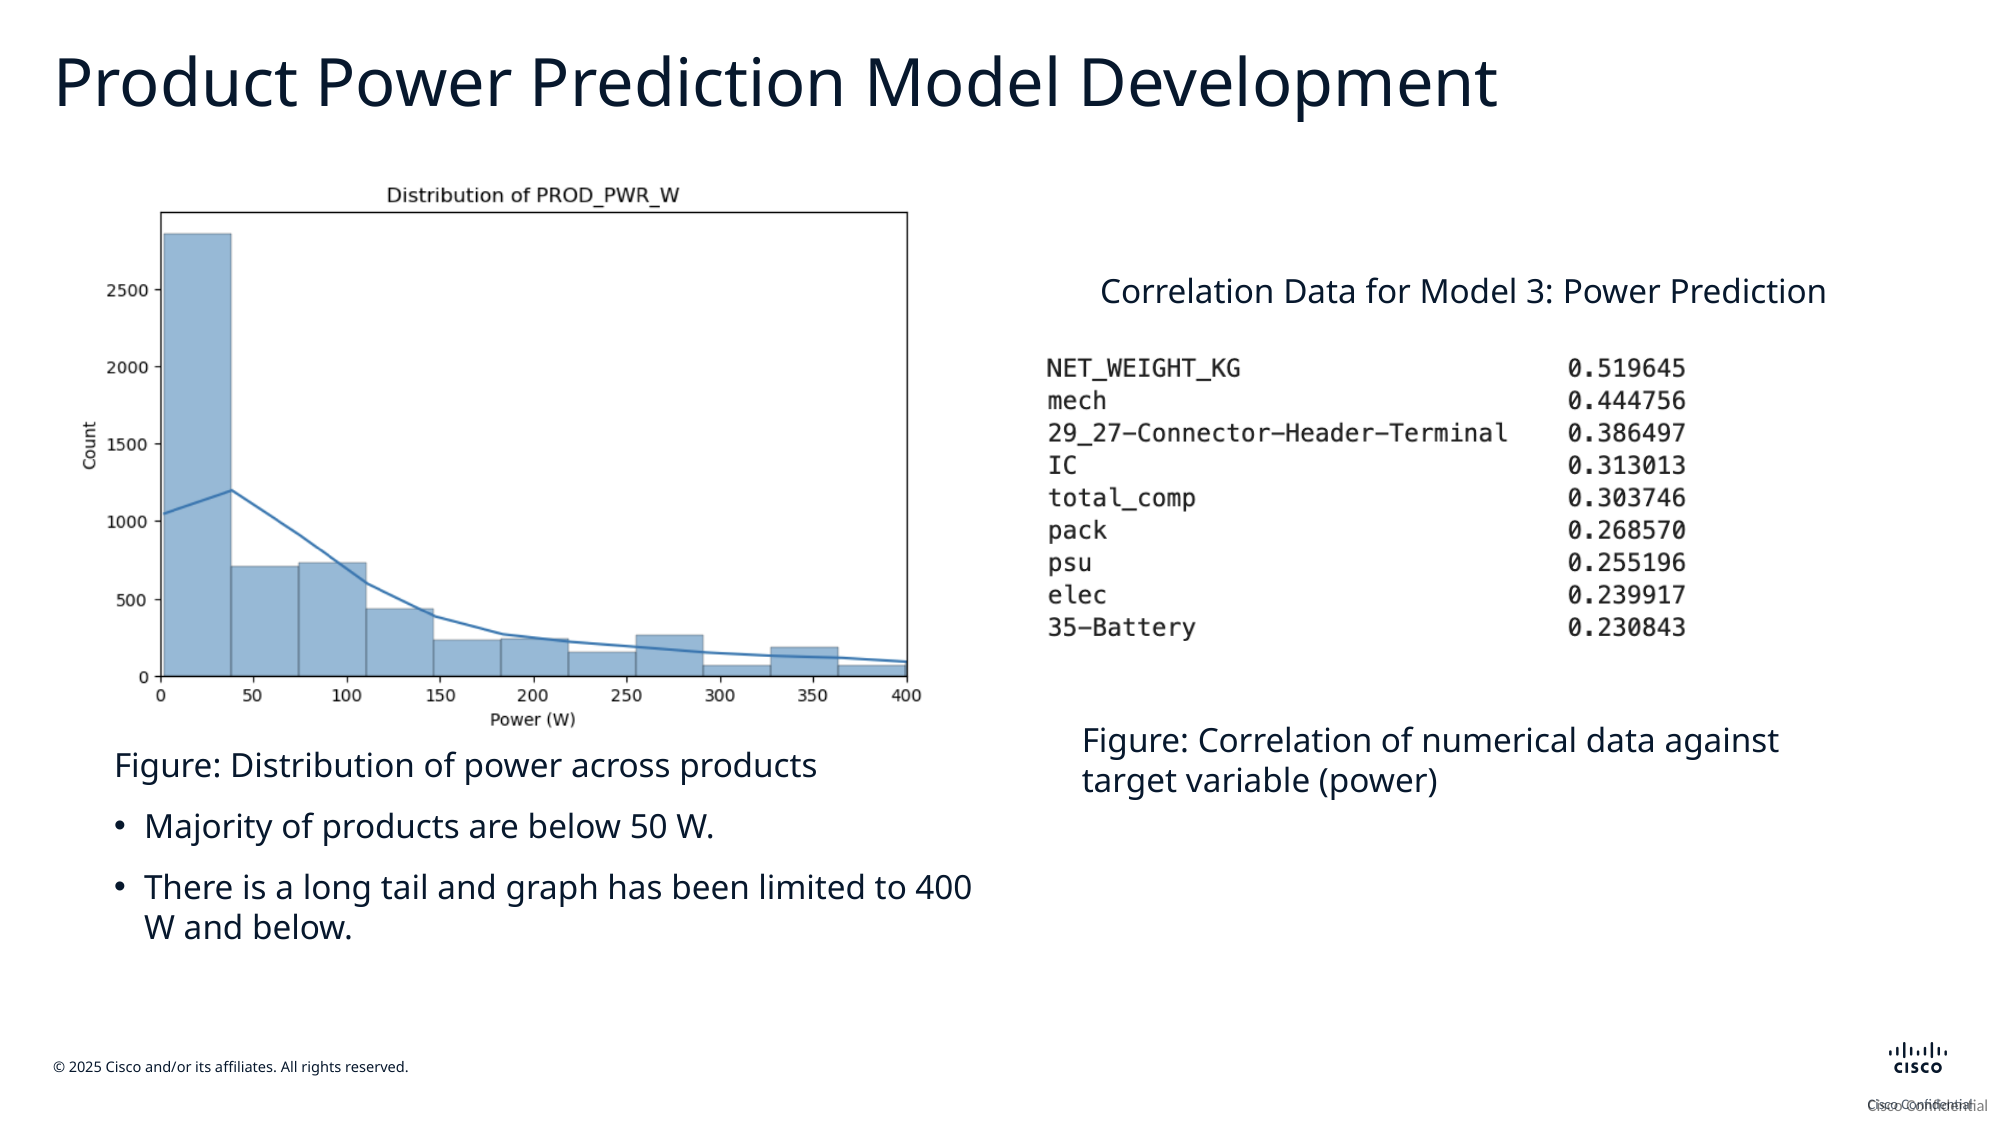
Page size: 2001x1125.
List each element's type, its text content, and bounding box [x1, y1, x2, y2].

list Figure: Distribution of power across products Majority of products are below 50 W. There is a long tail and graph has been limited to 400 W and below. [114, 744, 974, 1066]
text_box [1068, 239, 1929, 303]
picture [1012, 353, 1890, 641]
text_box Figure: Correlation of numerical data against target variable (power) [1081, 719, 1821, 830]
title Product Power Prediction Model Development [53, 48, 1947, 130]
text_box Correlation Data for Model 3: Power Prediction [1100, 270, 1839, 333]
picture [1889, 1042, 1947, 1073]
picture [71, 178, 1001, 735]
